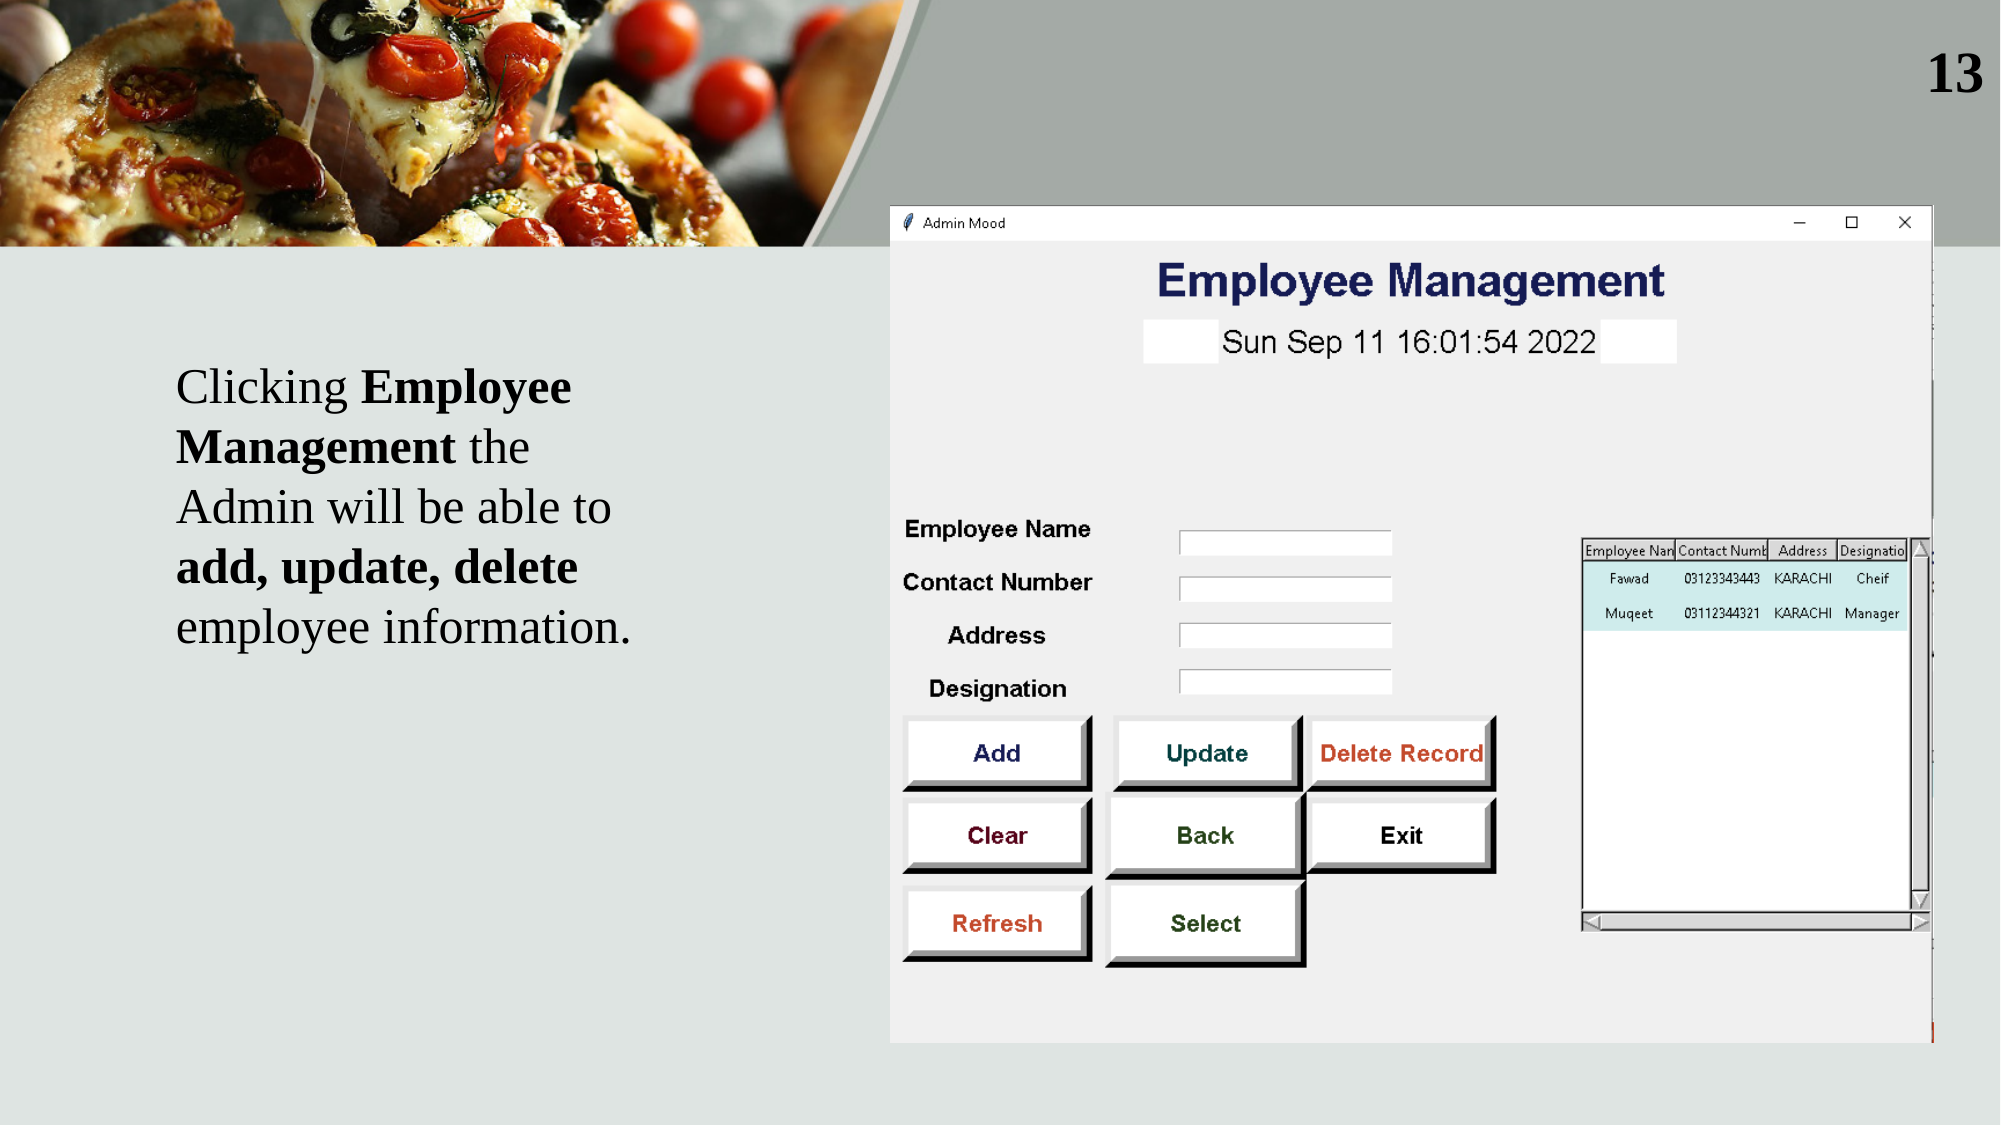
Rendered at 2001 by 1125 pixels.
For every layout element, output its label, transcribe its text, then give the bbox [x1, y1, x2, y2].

text_box Clicking Employee Management the Admin will be able to add, update, delete employee information. [161, 346, 675, 662]
picture [0, 0, 2001, 1125]
slide_number 13 [1866, 0, 2000, 138]
